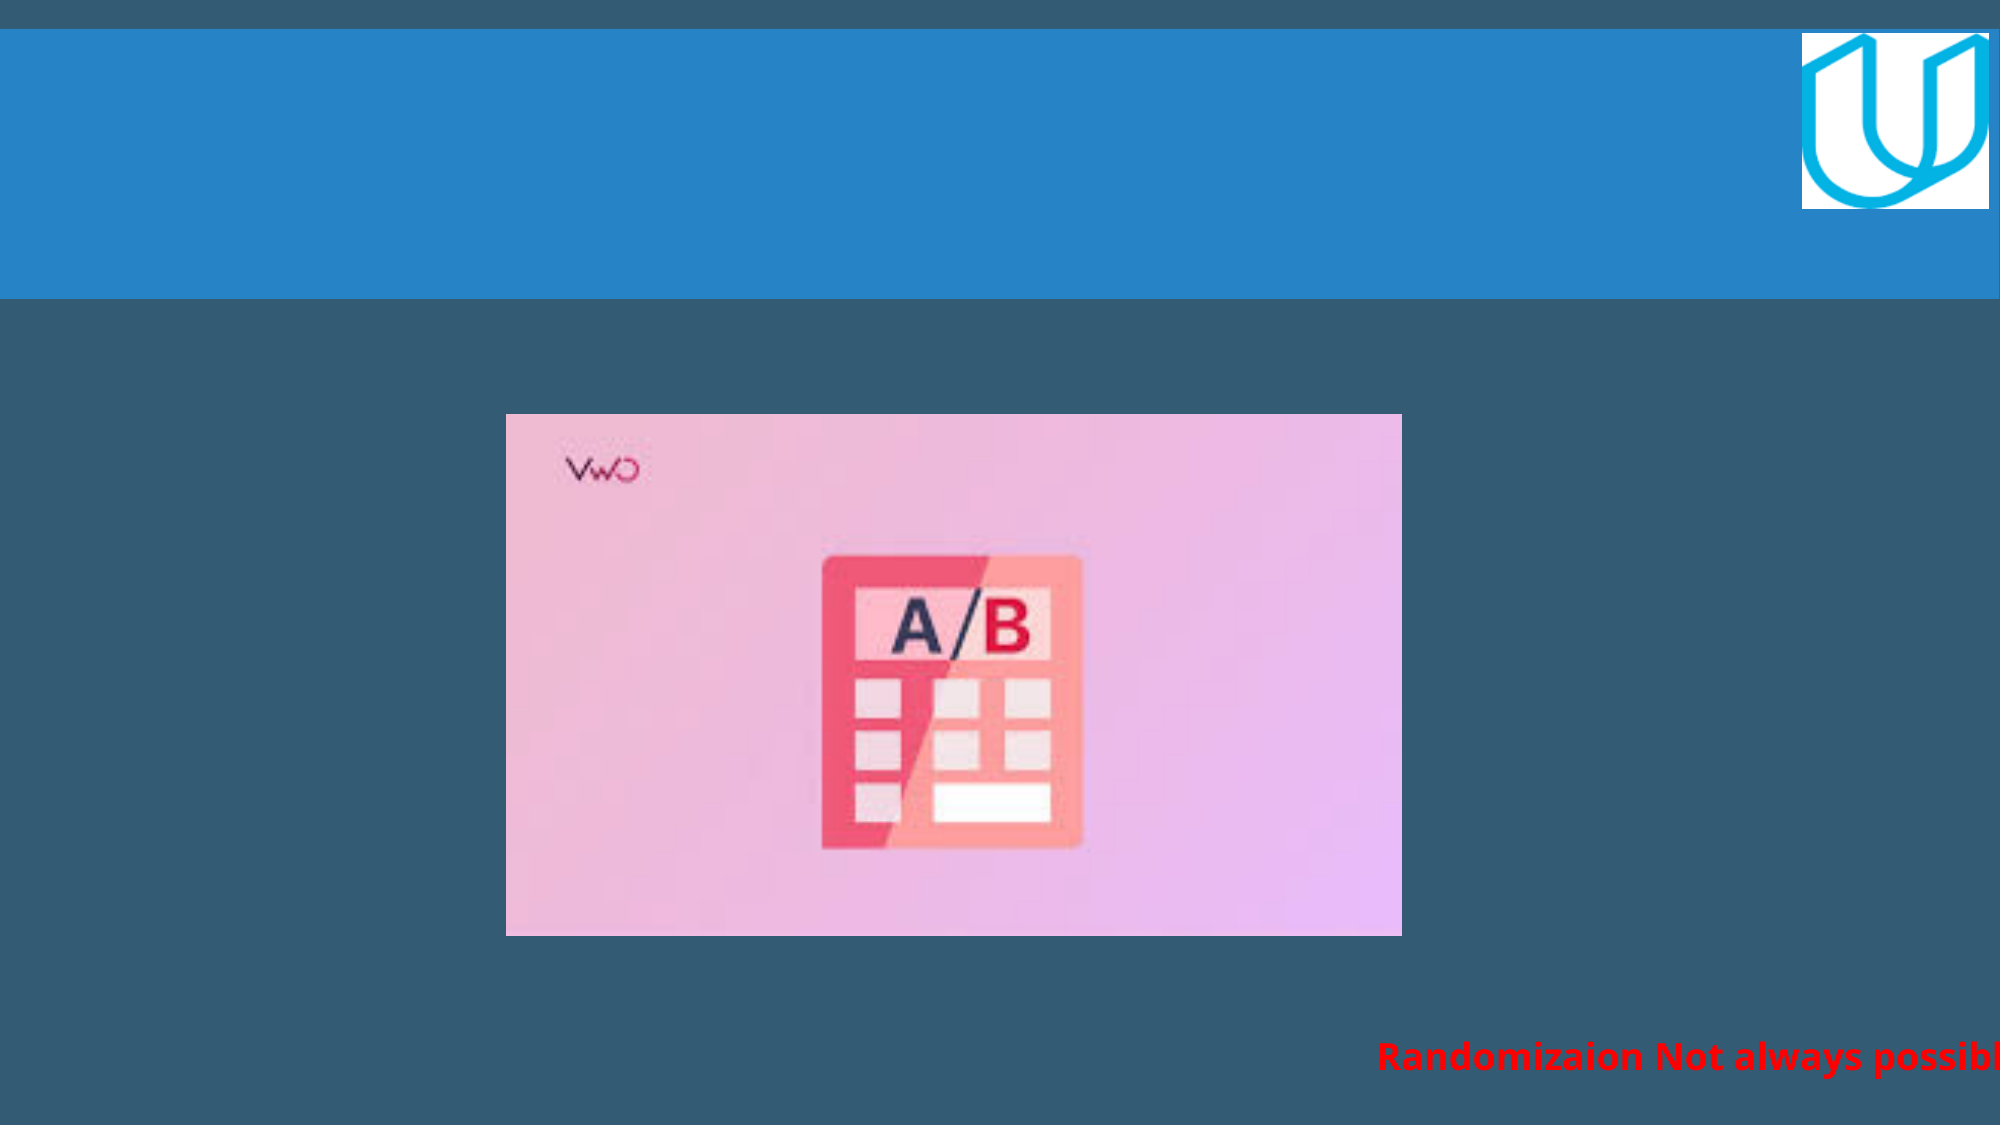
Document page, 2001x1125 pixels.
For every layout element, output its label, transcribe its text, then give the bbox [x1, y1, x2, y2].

picture [506, 414, 1403, 936]
text_box Randomizaion Not always possible [1361, 1025, 2000, 1086]
picture [1933, 47, 1974, 167]
picture [1802, 33, 1989, 167]
picture [1816, 47, 1912, 197]
picture [1802, 149, 1866, 209]
picture [1876, 124, 1989, 209]
